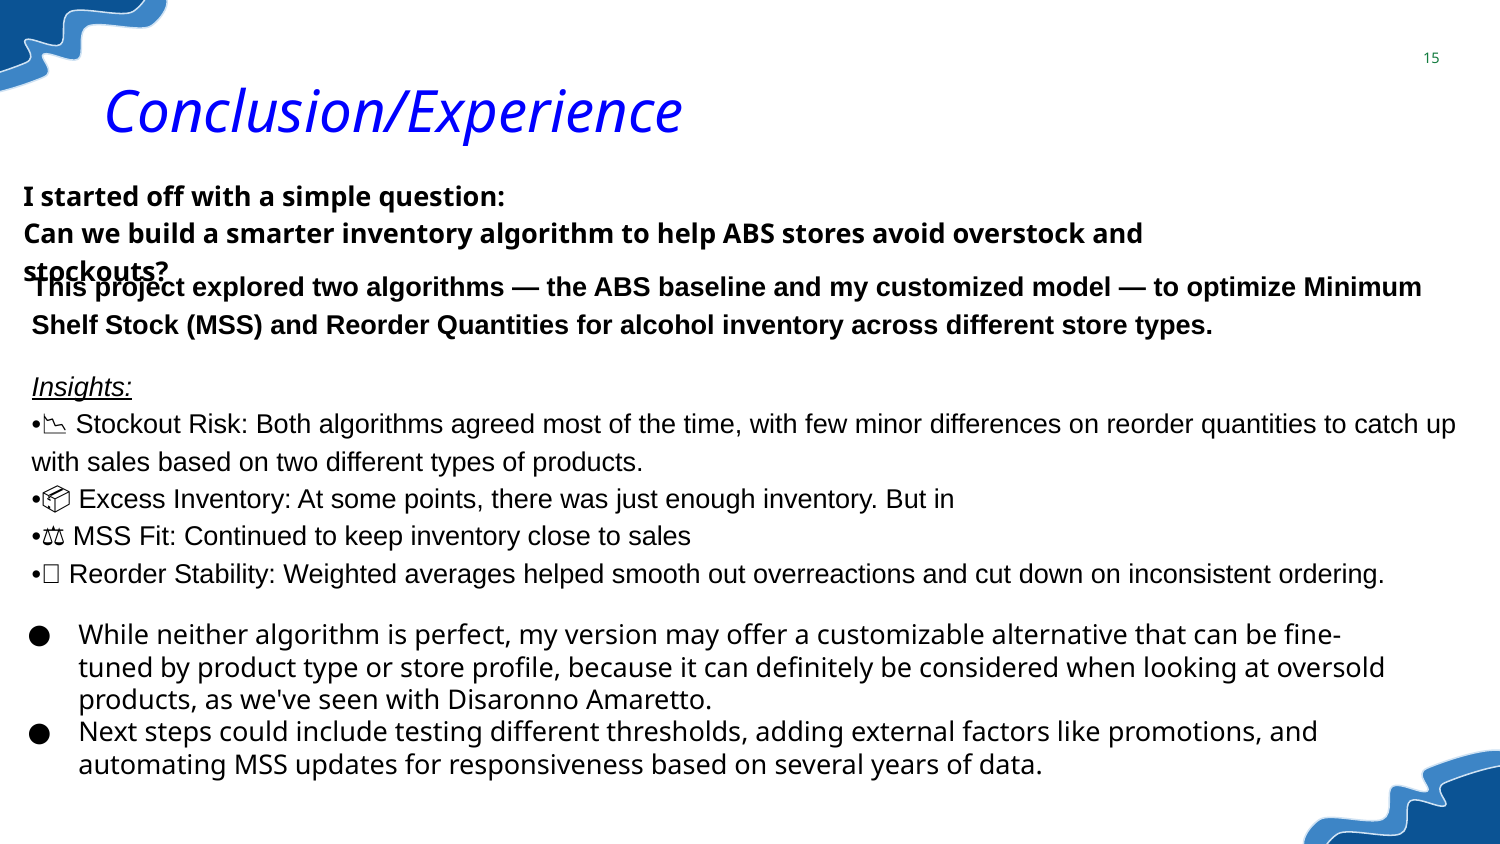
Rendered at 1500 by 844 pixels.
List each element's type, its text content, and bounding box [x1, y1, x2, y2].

text_box I started off with a simple question: Can we build a smarter inventory algorithm to help ABS stores avoid overstock and stockouts? [8, 159, 1262, 302]
text_box [1327, 765, 1500, 844]
title Conclusion/Experience [77, 65, 711, 159]
text_box [0, 0, 145, 73]
text_box [0, 0, 168, 92]
slide_number ‹#› [1364, 33, 1455, 99]
text_box [1303, 750, 1500, 844]
text_box While neither algorithm is perfect, my version may offer a customizable alternative that can be fine-tuned by product type or store profile, because it can definitely be considered when looking at oversold products, as we've seen with Disaronno Amaretto. Next steps could include testing different thresholds, adding external factors like promotions, and automating MSS updates for responsiveness based on several years of data. [0, 602, 1417, 795]
text_box This project explored two algorithms — the ABS baseline and my customized model — to optimize Minimum Shelf Stock (MSS) and Reorder Quantities for alcohol inventory across different store types. Insights: •📉 Stockout Risk: Both algorithms agreed most of the time, with few minor differences on reorder quantities to catch up with sales based on two different types of products. •📦 Excess Inventory: At some points, there was just enough inventory. But in •⚖️ MSS Fit: Continued to keep inventory close to sales •🔁 Reorder Stability: Weighted averages helped smooth out overreactions and cut down on inconsistent ordering. [16, 249, 1484, 604]
